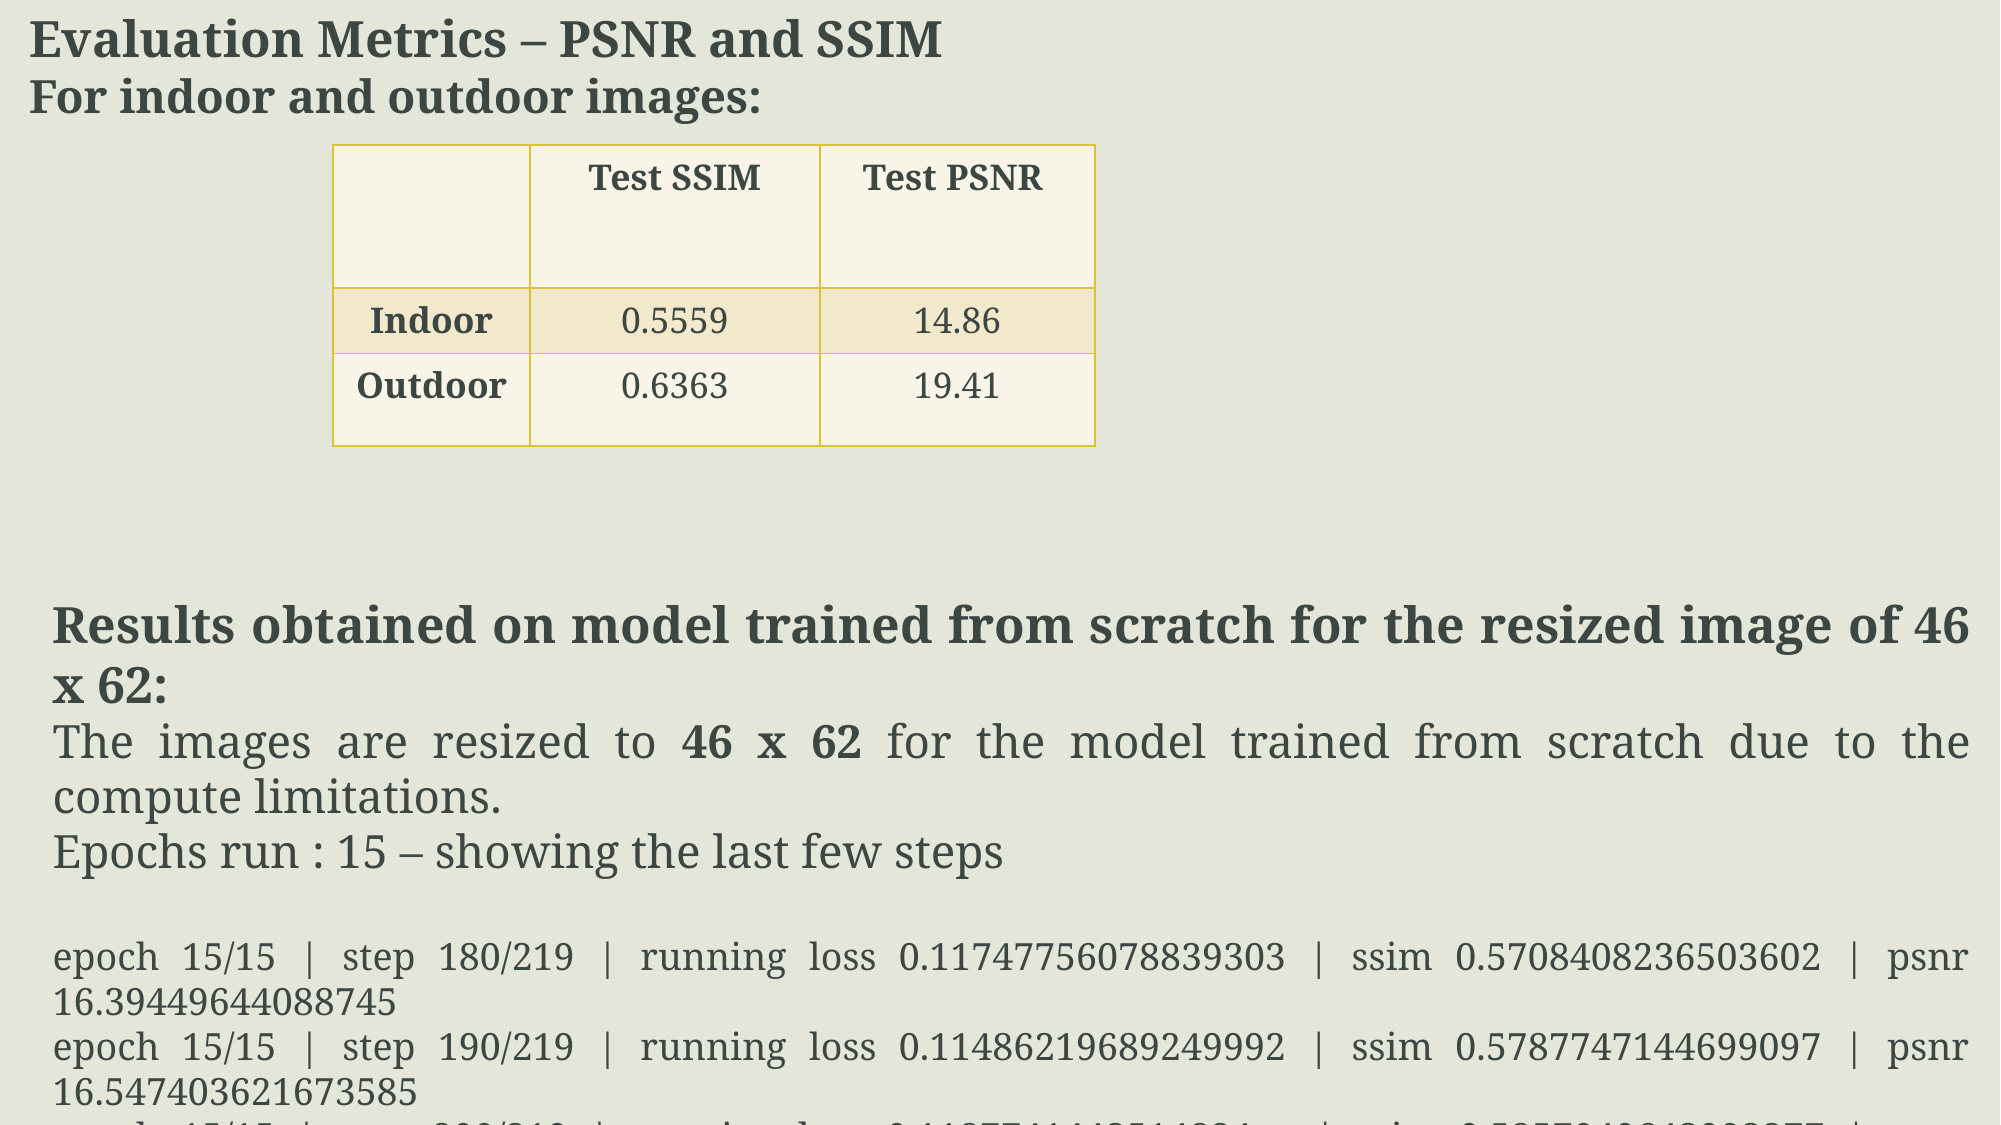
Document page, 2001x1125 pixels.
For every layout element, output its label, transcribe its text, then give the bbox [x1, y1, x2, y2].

text_box Results obtained on model trained from scratch for the resized image of 46 x 62: The images are resized to 46 x 62 for the model trained from scratch due to the compute limitations. Epochs run : 15 – showing the last few steps epoch 15/15 | step 180/219 | running loss 0.11747756078839303 | ssim 0.5708408236503602 | psnr 16.39449644088745 epoch 15/15 | step 190/219 | running loss 0.11486219689249992 | ssim 0.5787747144699097 | psnr 16.547403621673585 epoch 15/15 | step 200/219 | running loss 0.1187741443514824 | ssim 0.5857049643993377 | psnr 16.25970516204834 epoch 15/15 | step 210/219 | running loss 0.11838586628437042 | ssim 0.5773221254348755 | psnr 16.31971321105957 epoch 15/15 | step 219/219 | running loss 0.118756712310844 | ssim 0.5801493724187216 | psnr 16.314223289489746 [37, 585, 1987, 1125]
table_cell Indoor [334, 289, 529, 353]
text_box Evaluation Metrics – PSNR and SSIM For indoor and outdoor images: [14, 0, 1348, 130]
table_cell 0.6363 [531, 354, 819, 445]
table_cell 14.86 [821, 289, 1094, 353]
table_header Test PSNR [821, 146, 1094, 287]
table_header Test SSIM [531, 146, 819, 287]
table_header [334, 146, 529, 287]
table_cell 19.41 [821, 354, 1094, 445]
table_cell Outdoor [334, 354, 529, 445]
table_cell 0.5559 [531, 289, 819, 353]
